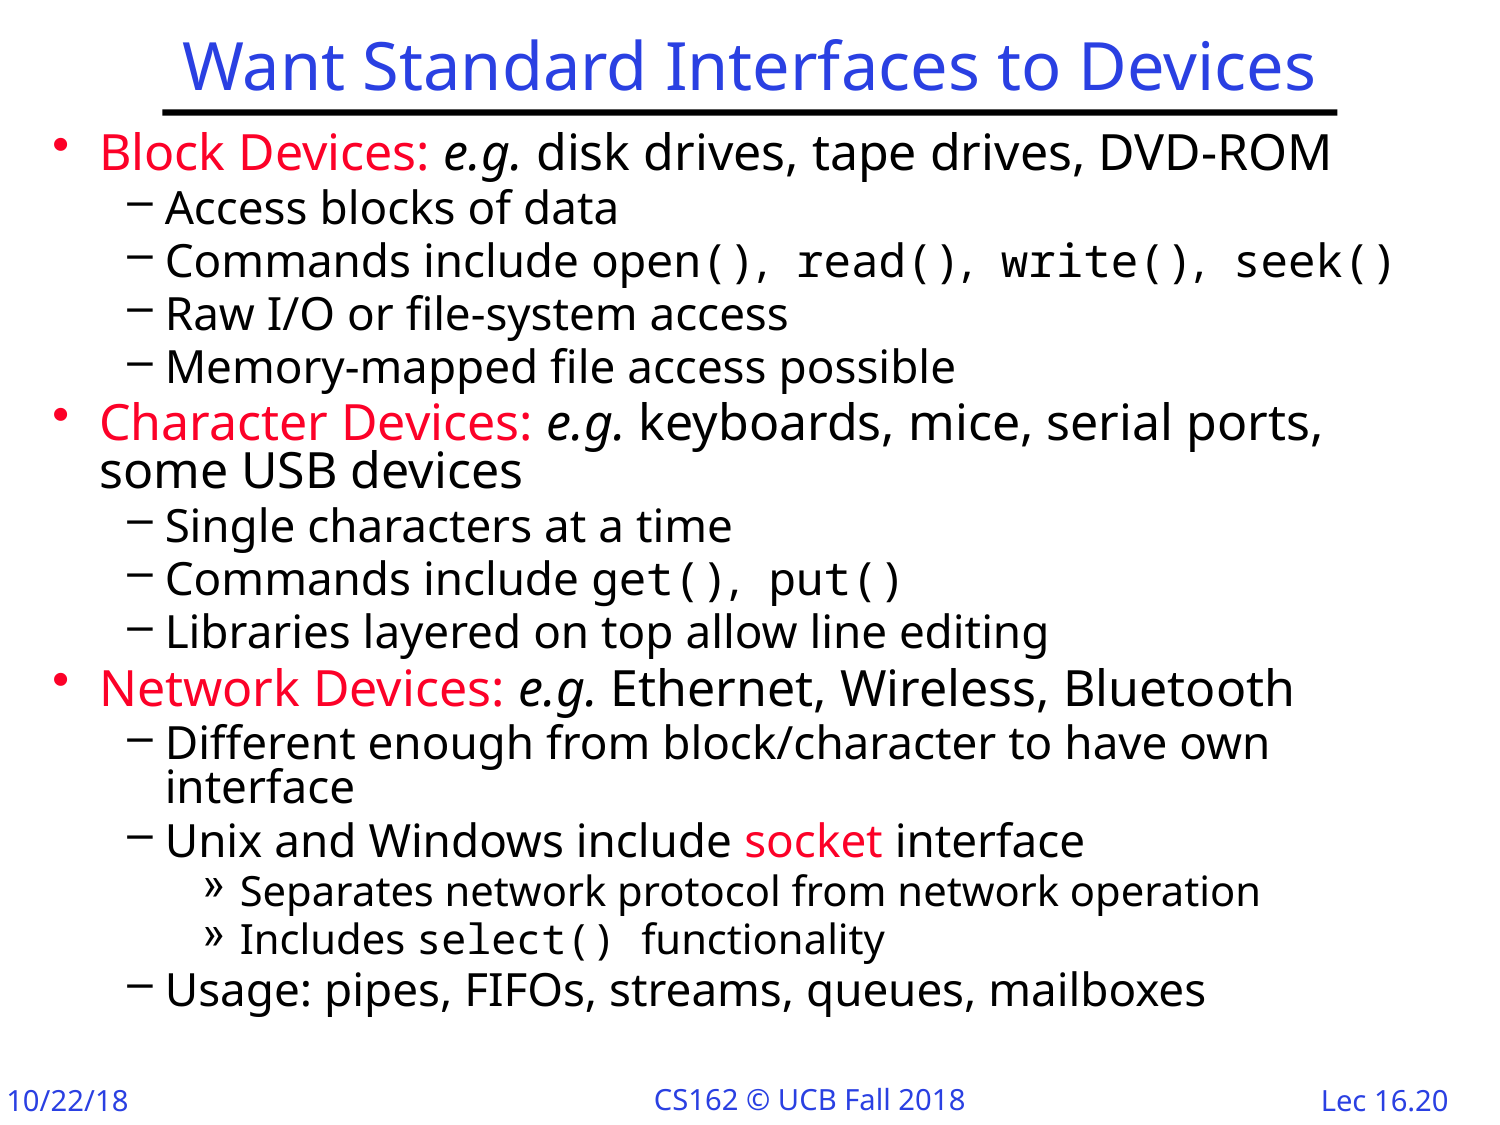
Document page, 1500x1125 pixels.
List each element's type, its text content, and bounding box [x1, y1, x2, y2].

title Want Standard Interfaces to Devices [162, 24, 1338, 113]
list Block Devices: e.g. disk drives, tape drives, DVD-ROM Access blocks of data Commands include open(), read(), write(), seek() Raw I/O or file-system access Memory-mapped file access possible Character Devices: e.g. keyboards, mice, serial ports, some USB devices Single characters at a time Commands include get(), put() Libraries layered on top allow line editing Network Devices: e.g. Ethernet, Wireless, Bluetooth Different enough from block/character to have own interface Unix and Windows include socket interface Separates network protocol from network operation Includes select() functionality Usage: pipes, FIFOs, streams, queues, mailboxes [37, 125, 1475, 1113]
